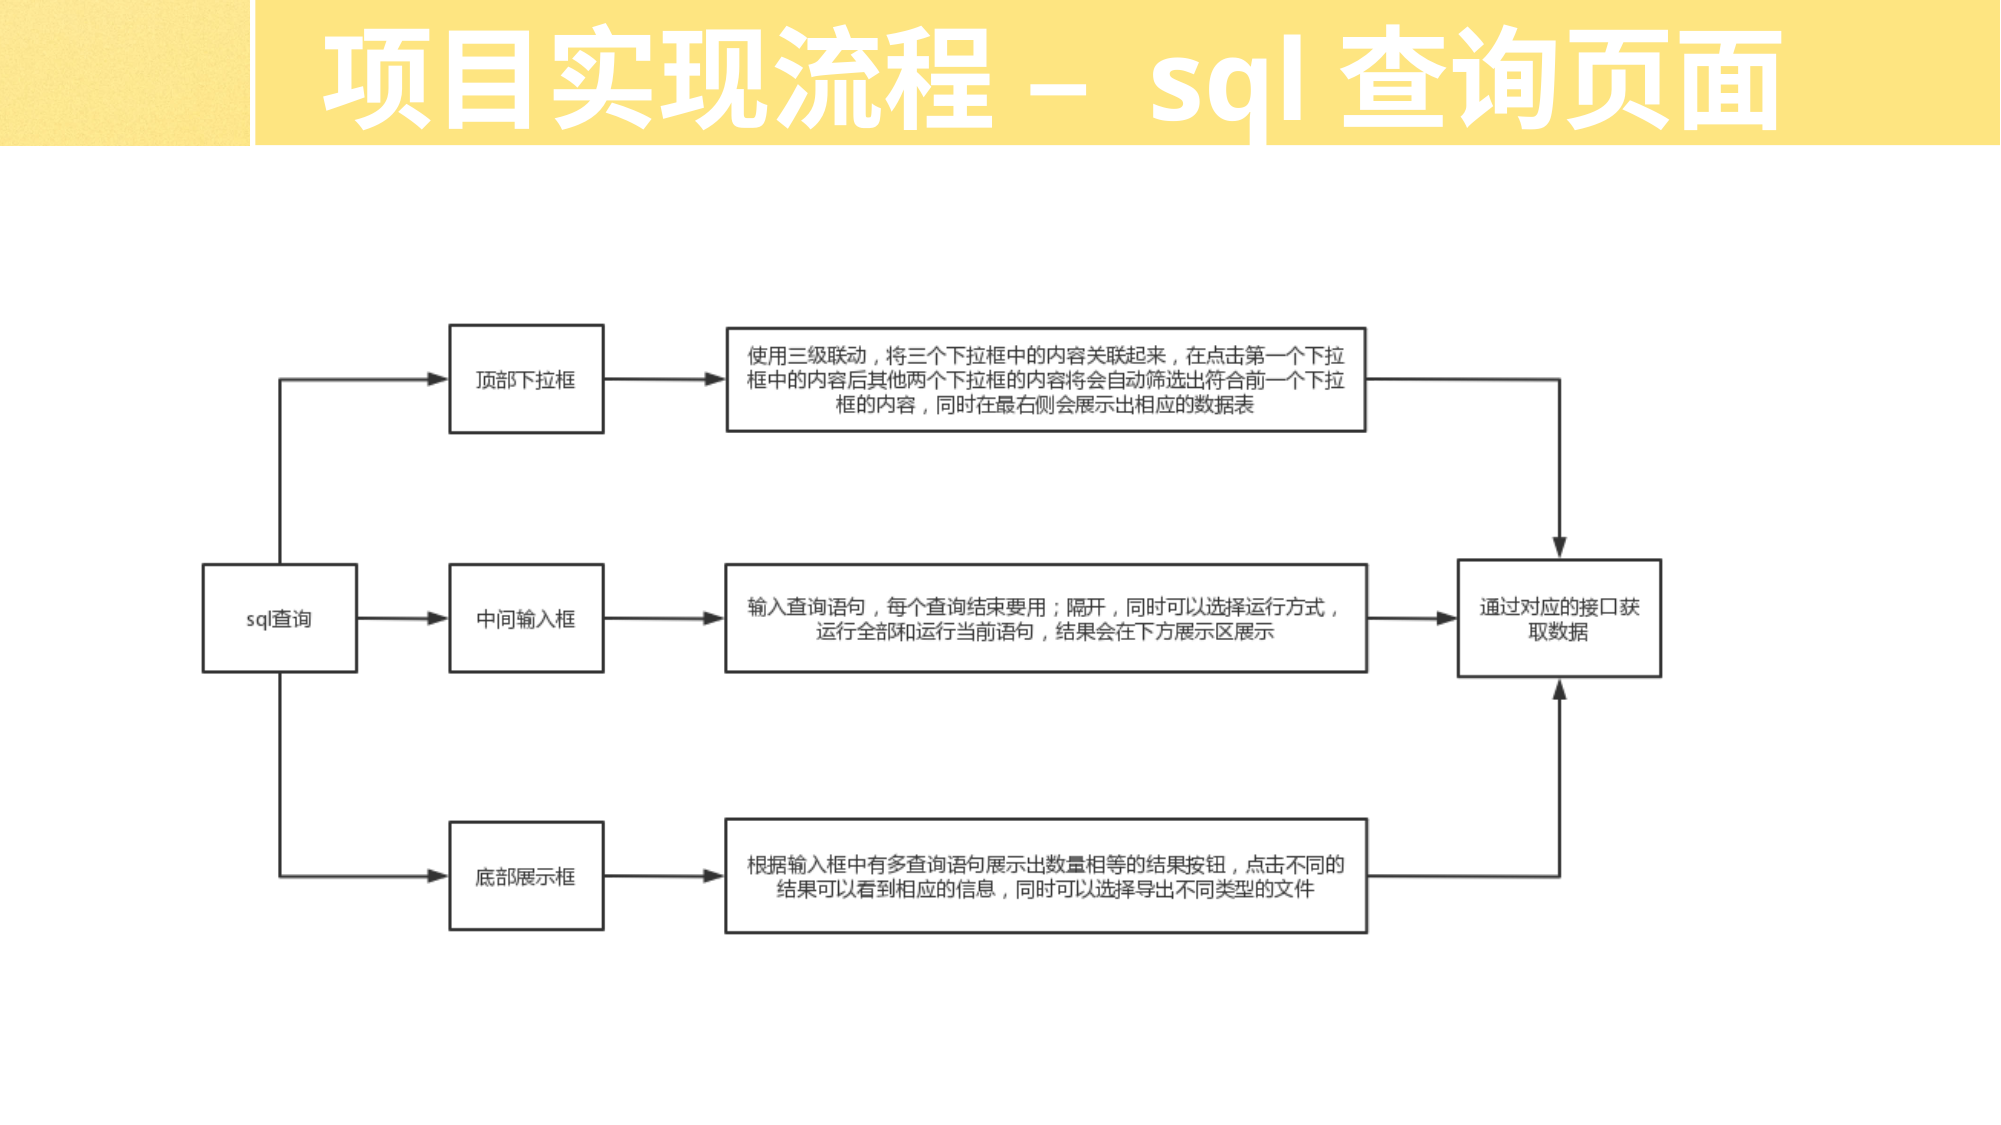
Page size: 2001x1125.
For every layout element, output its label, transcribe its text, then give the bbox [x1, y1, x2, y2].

picture [264, 20, 1293, 144]
picture [130, 252, 1710, 982]
text_box 项目实现流程 – sql查询页面 [306, 0, 1886, 151]
picture [0, 0, 250, 146]
